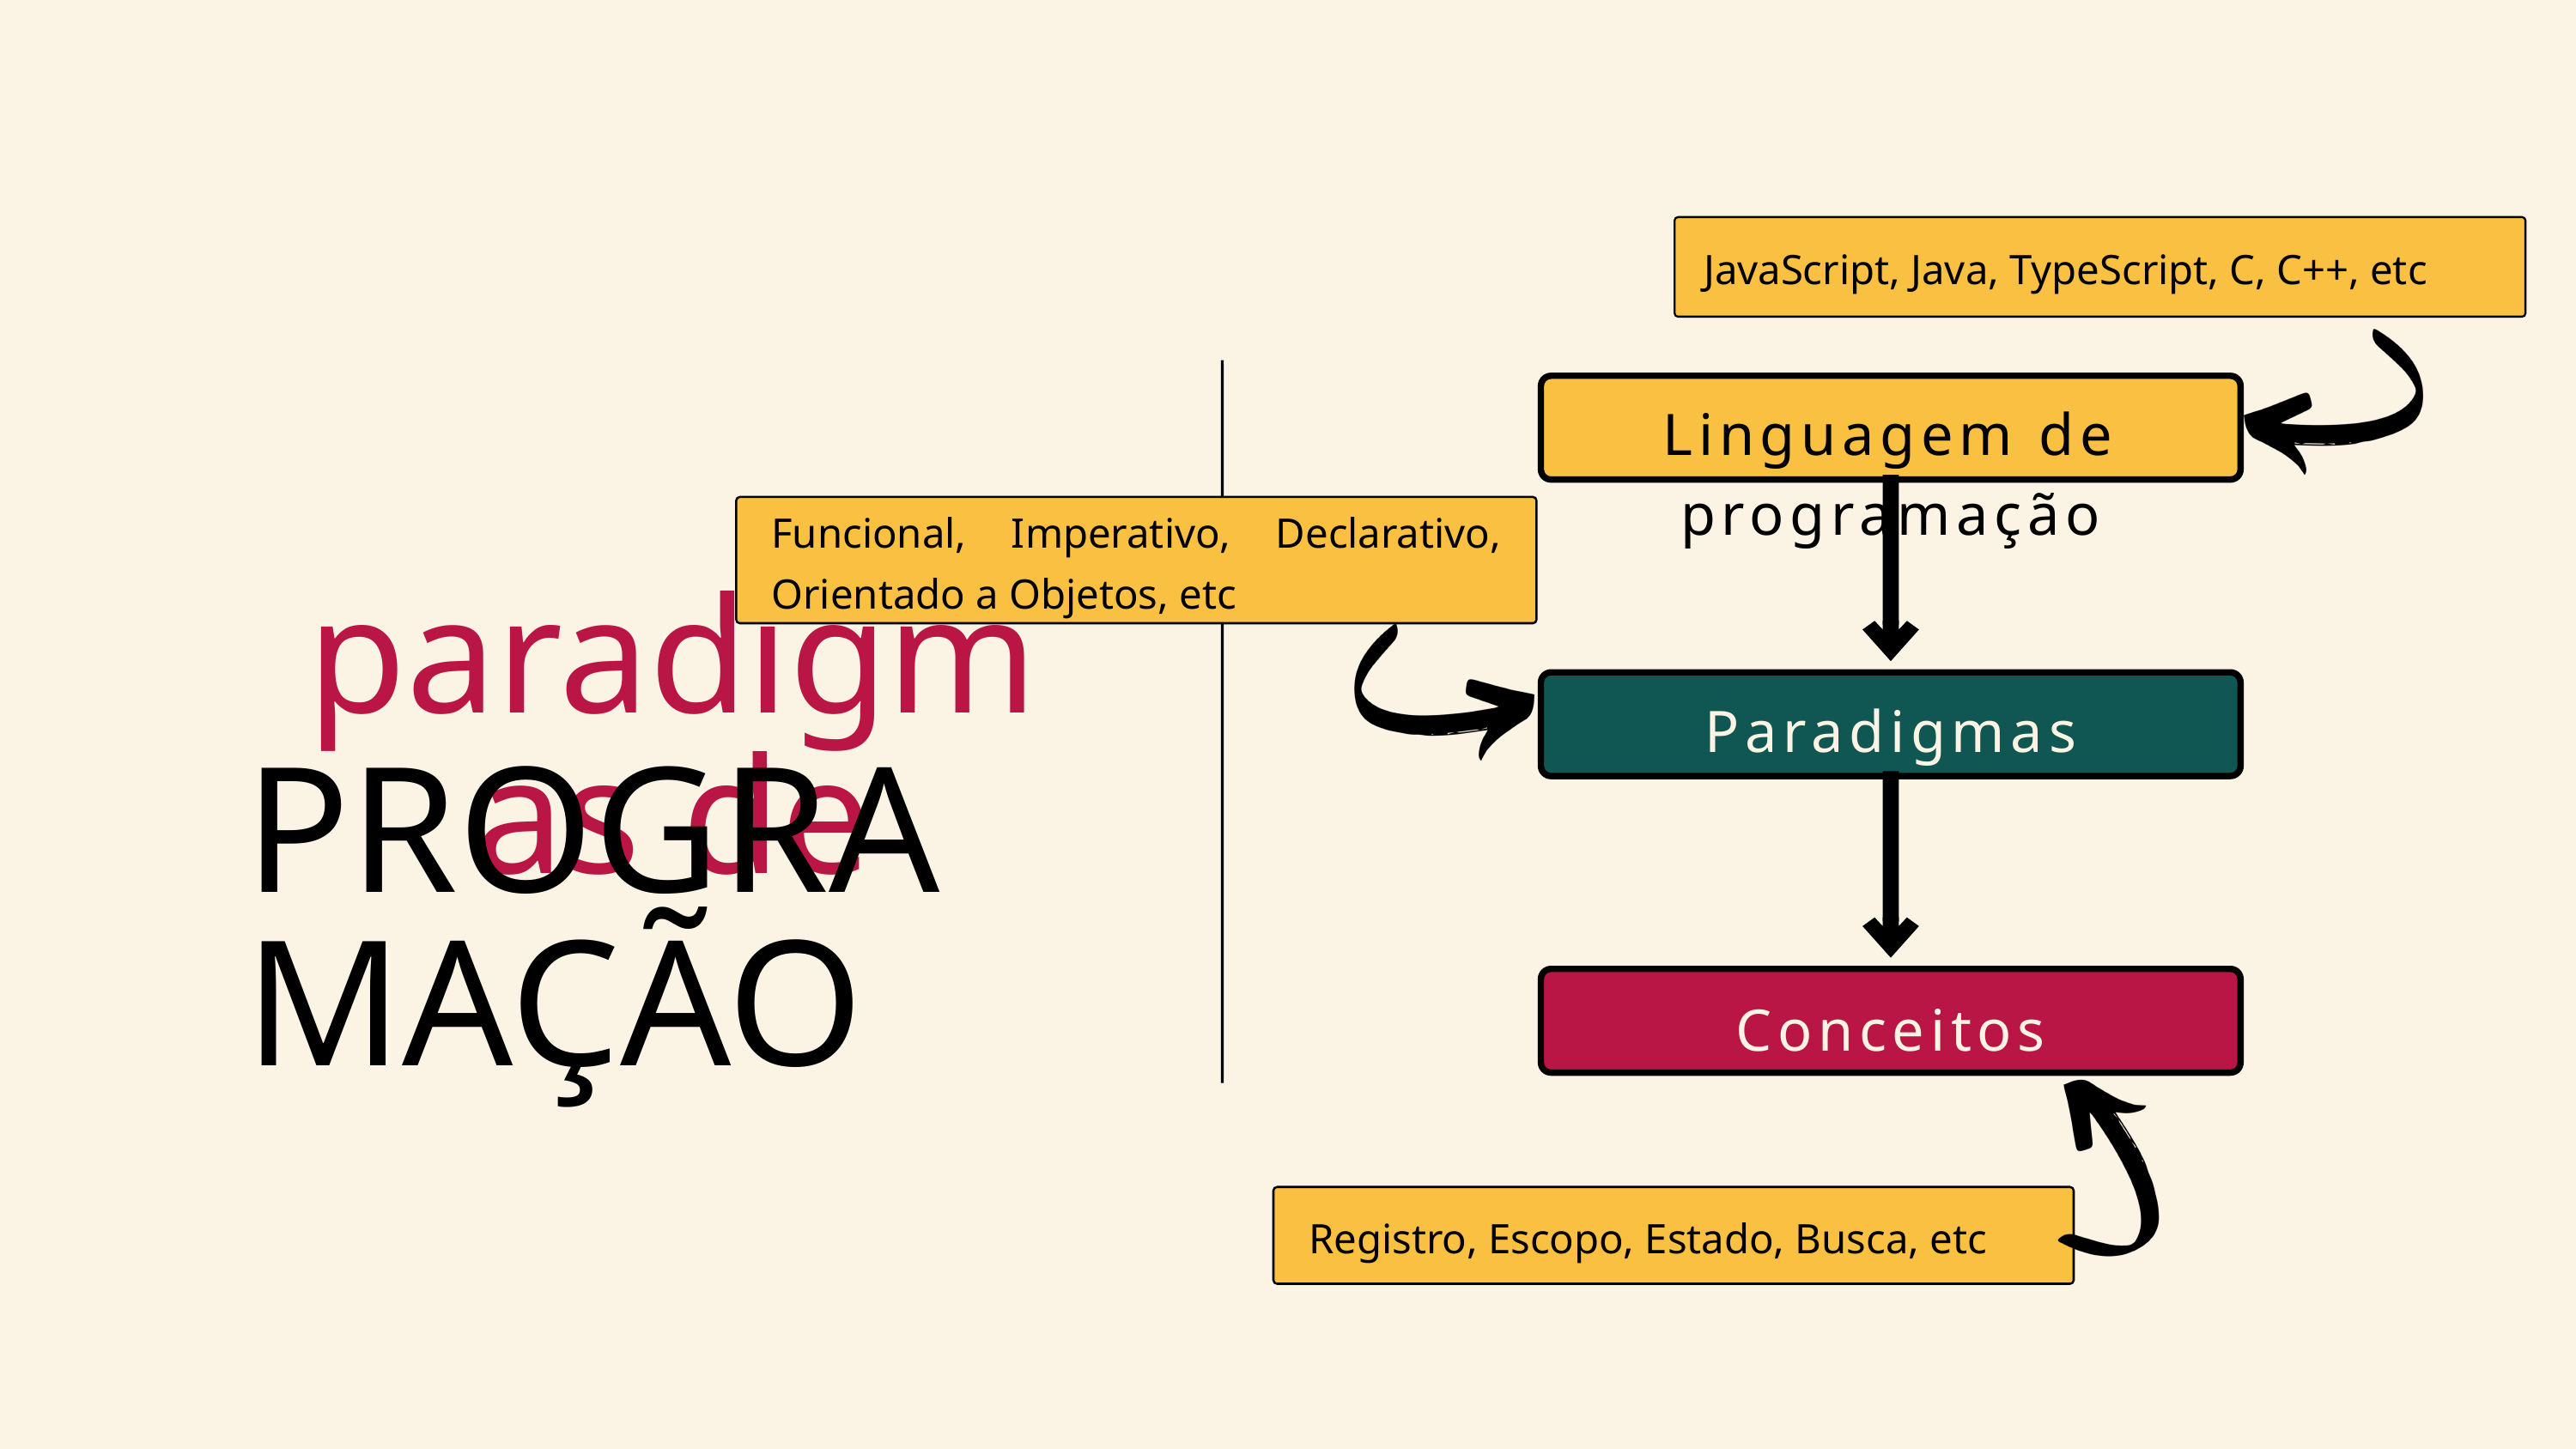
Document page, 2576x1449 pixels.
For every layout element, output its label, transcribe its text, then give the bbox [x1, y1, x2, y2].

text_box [1537, 965, 2245, 1076]
text_box paradigmas de [293, 584, 1053, 753]
picture [2233, 323, 2435, 482]
text_box Linguagem de programação [1548, 491, 1890, 548]
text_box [1673, 215, 2527, 318]
picture [1350, 625, 1538, 763]
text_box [734, 495, 1538, 625]
text_box Linguagem de programação [1892, 491, 2233, 548]
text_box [1272, 1185, 2075, 1286]
text_box [1884, 787, 1898, 958]
text_box [1884, 491, 1898, 662]
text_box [1537, 669, 2245, 780]
picture [2005, 1076, 2195, 1276]
text_box PROGRAMAÇÃO [245, 753, 1053, 1101]
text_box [1537, 372, 2245, 483]
